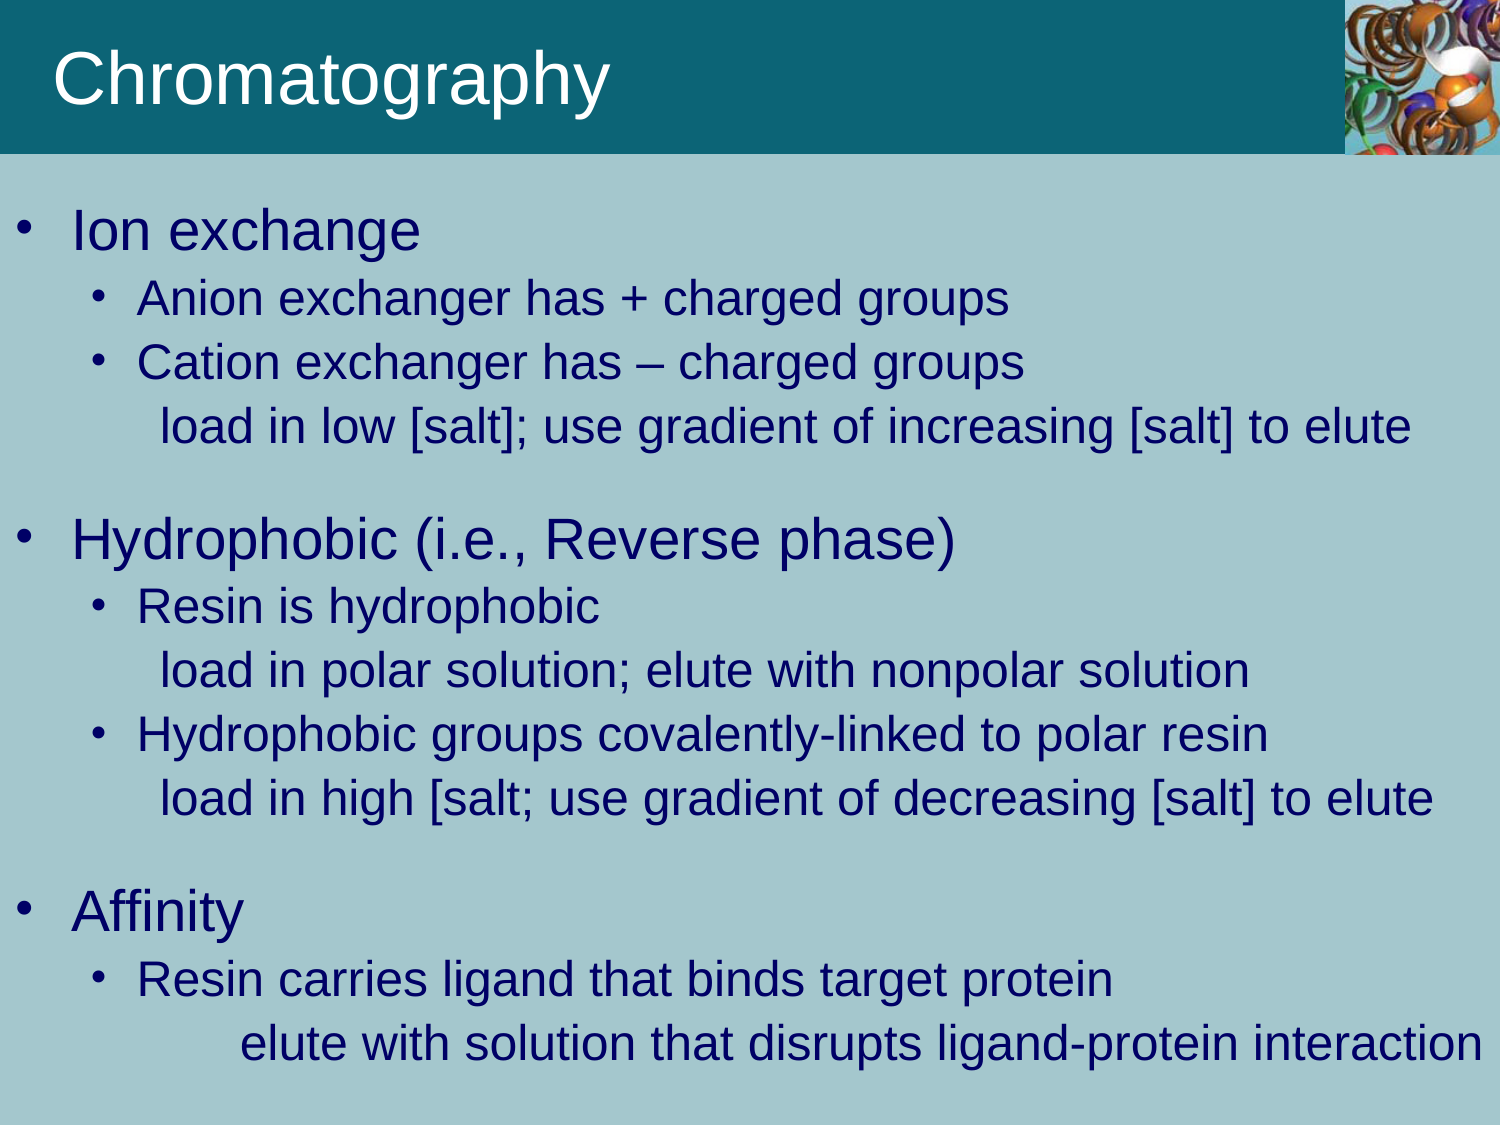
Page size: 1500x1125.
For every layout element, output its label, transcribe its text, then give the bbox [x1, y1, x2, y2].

title Chromatography [37, 0, 1313, 149]
list Ion exchange Anion exchanger has + charged groups Cation exchanger has – charged groups load in low [salt]; use gradient of increasing [salt] to elute Hydrophobic (i.e., Reverse phase) Resin is hydrophobic load in polar solution; elute with nonpolar solution Hydrophobic groups covalently-linked to polar resin load in high [salt; use gradient of decreasing [salt] to elute Affinity Resin carries ligand that binds target protein elute with solution that disrupts ligand-protein interaction [0, 149, 1500, 1125]
picture [1345, 0, 1500, 149]
